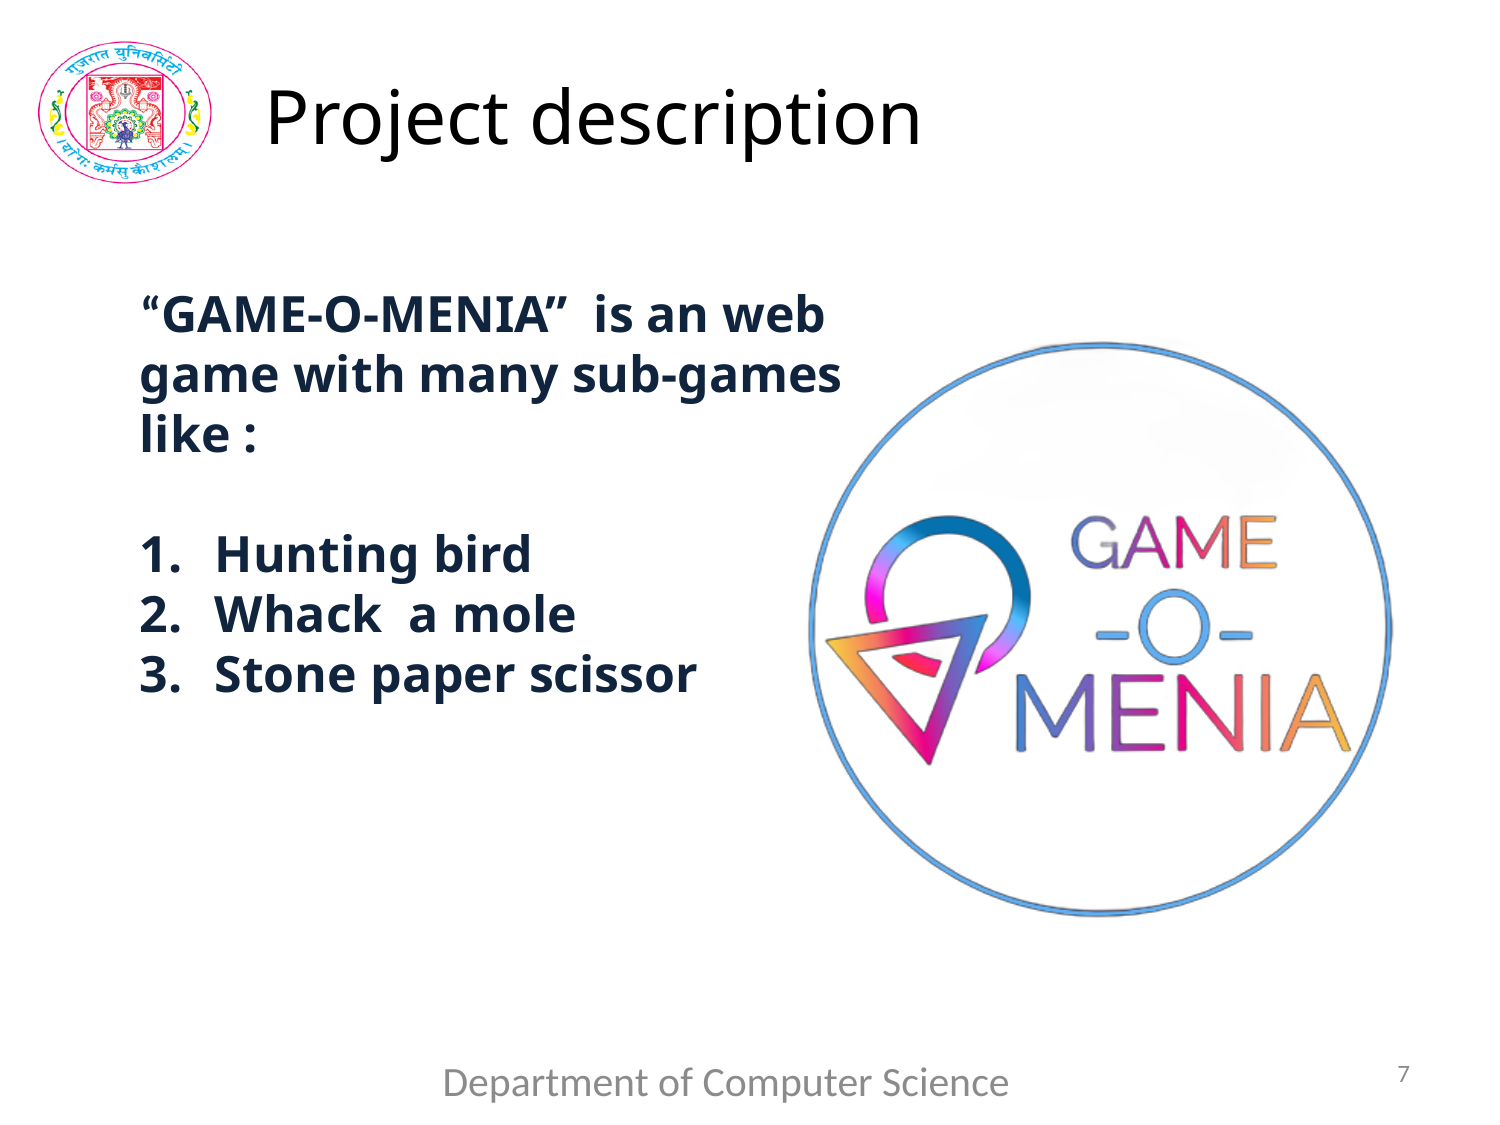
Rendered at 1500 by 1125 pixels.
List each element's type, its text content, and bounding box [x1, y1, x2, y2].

text_box “GAME-O-MENIA” is an web game with many sub-games like : Hunting bird Whack a mole Stone paper scissor [124, 274, 950, 800]
footer Department of Computer Science [399, 1050, 1063, 1110]
picture [524, 337, 1500, 926]
text_box Project description [249, 62, 1400, 168]
slide_number 7 [1074, 1042, 1425, 1103]
picture [24, 33, 226, 191]
